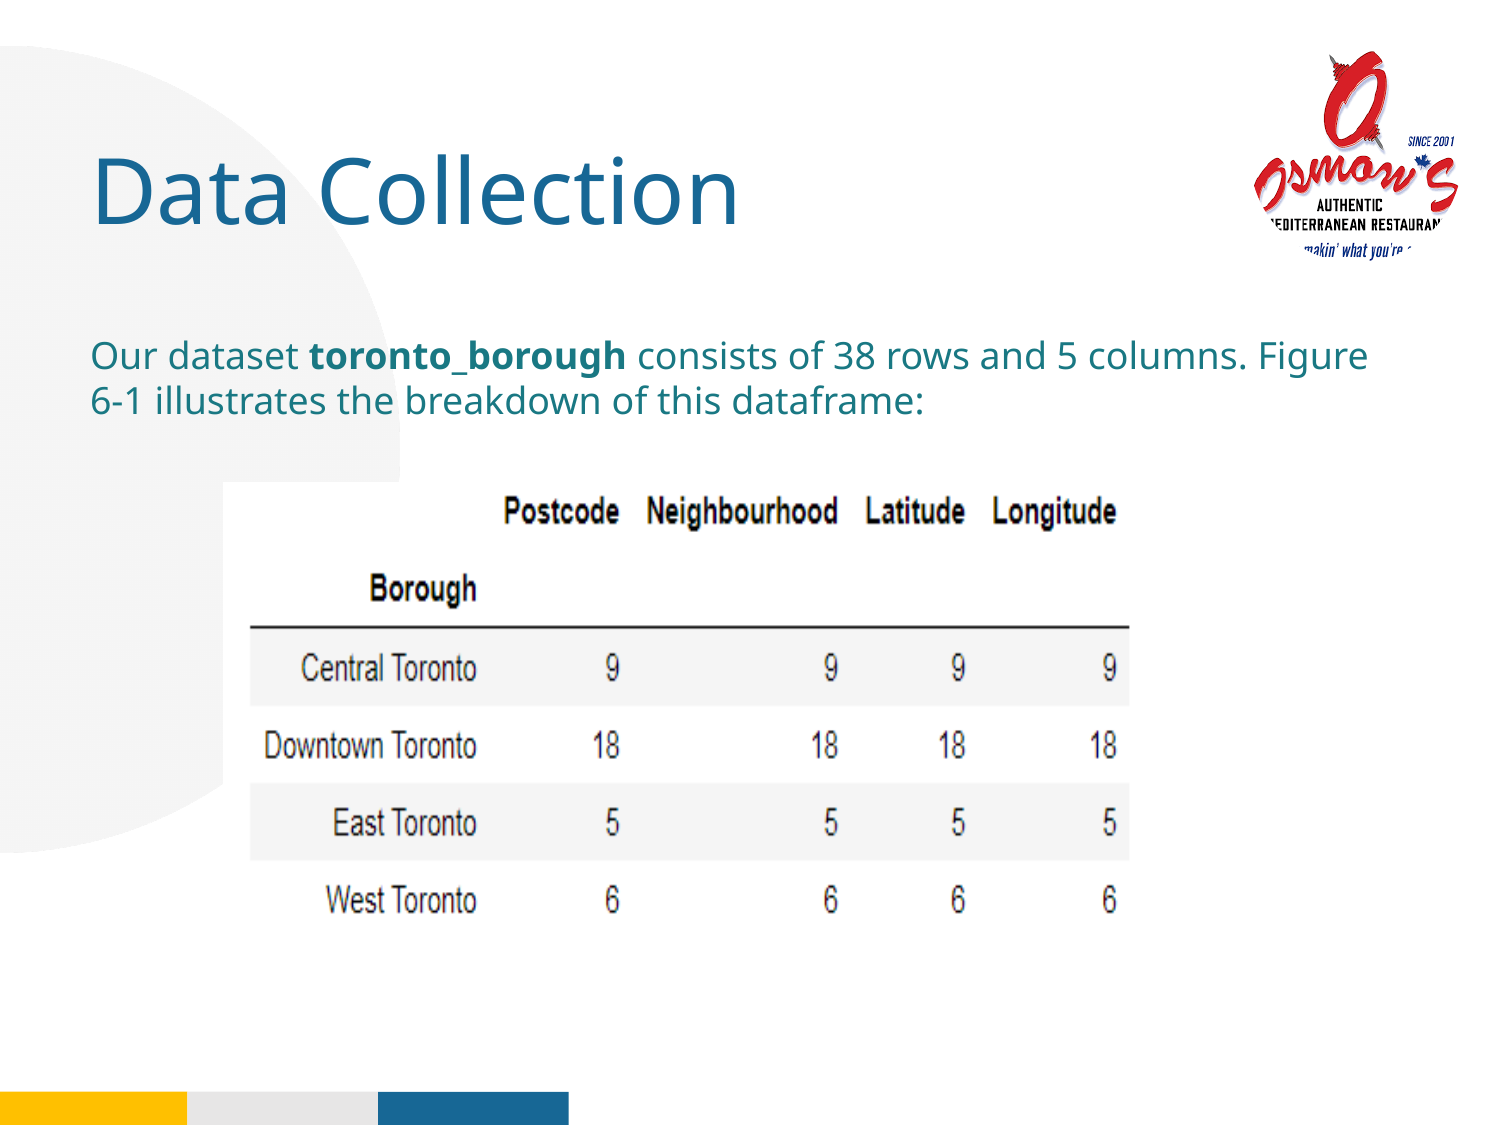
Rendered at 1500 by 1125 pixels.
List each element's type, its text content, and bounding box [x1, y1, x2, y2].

list Our dataset toronto_borough consists of 38 rows and 5 columns. Figure 6-1 illustrates the breakdown of this dataframe: [75, 324, 1425, 468]
picture [1250, 49, 1463, 263]
title Data Collection [75, 75, 1163, 300]
picture [0, 46, 1152, 941]
